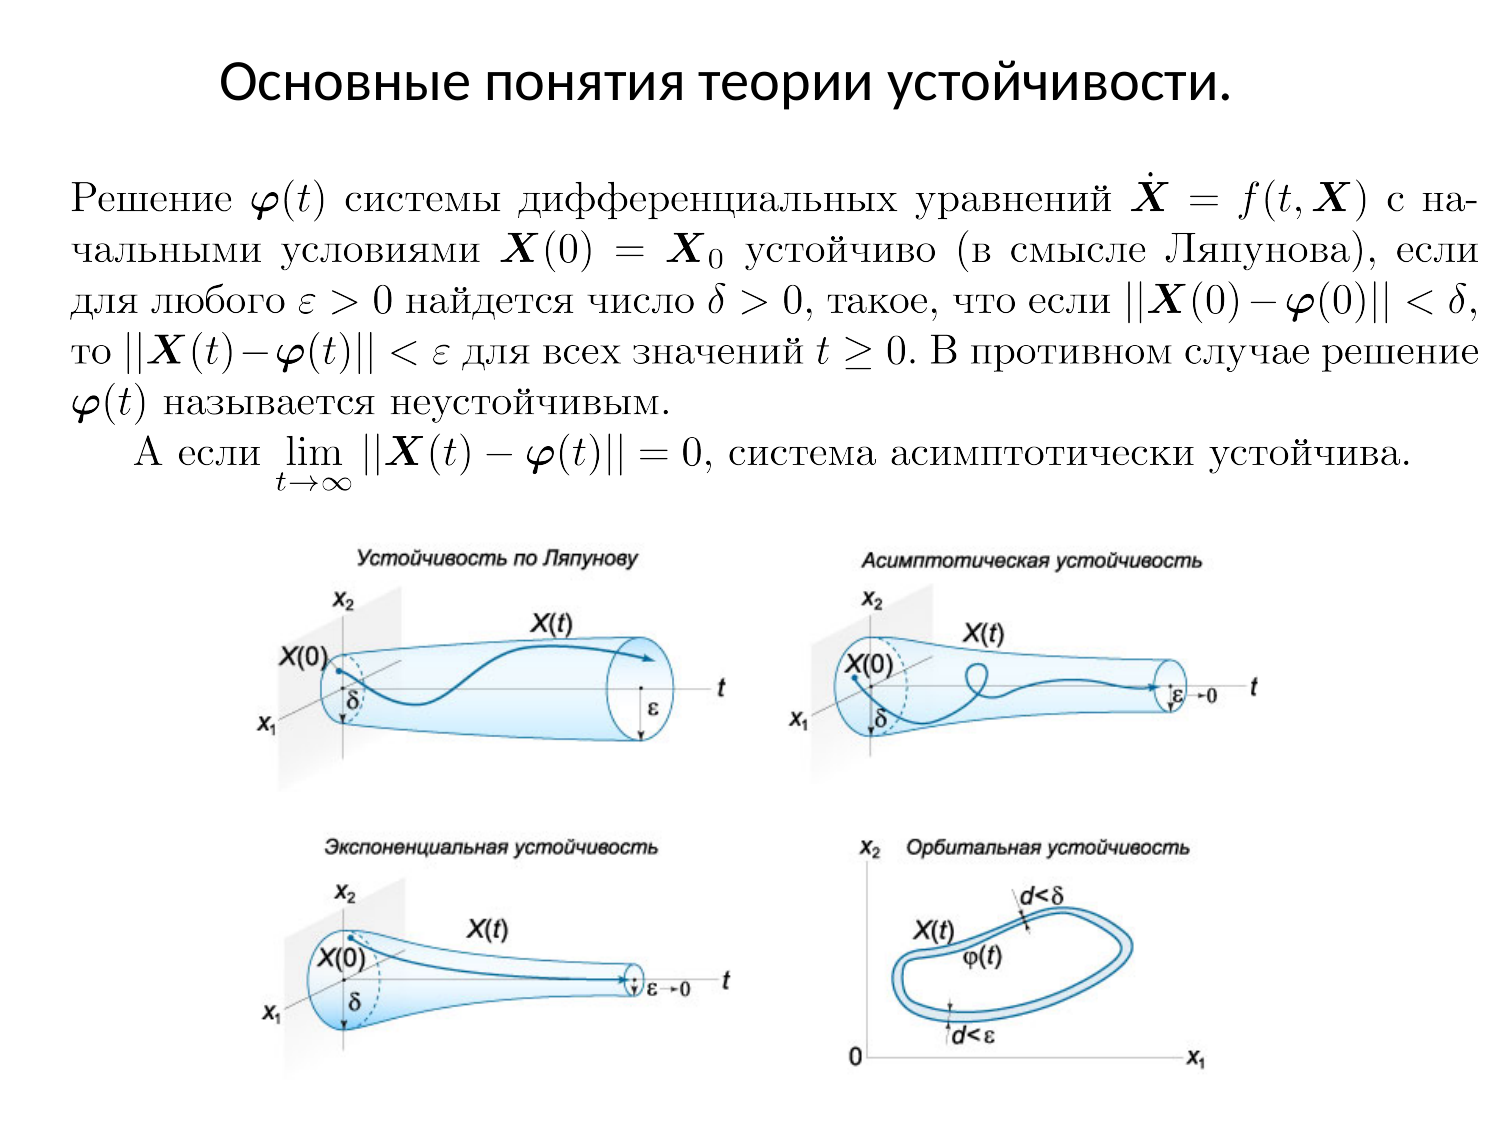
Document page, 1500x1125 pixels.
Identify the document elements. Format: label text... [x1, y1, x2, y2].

title Основные понятия теории устойчивости. [58, 35, 1395, 129]
picture [225, 493, 1275, 809]
picture [70, 172, 1478, 491]
picture [238, 822, 1262, 1098]
